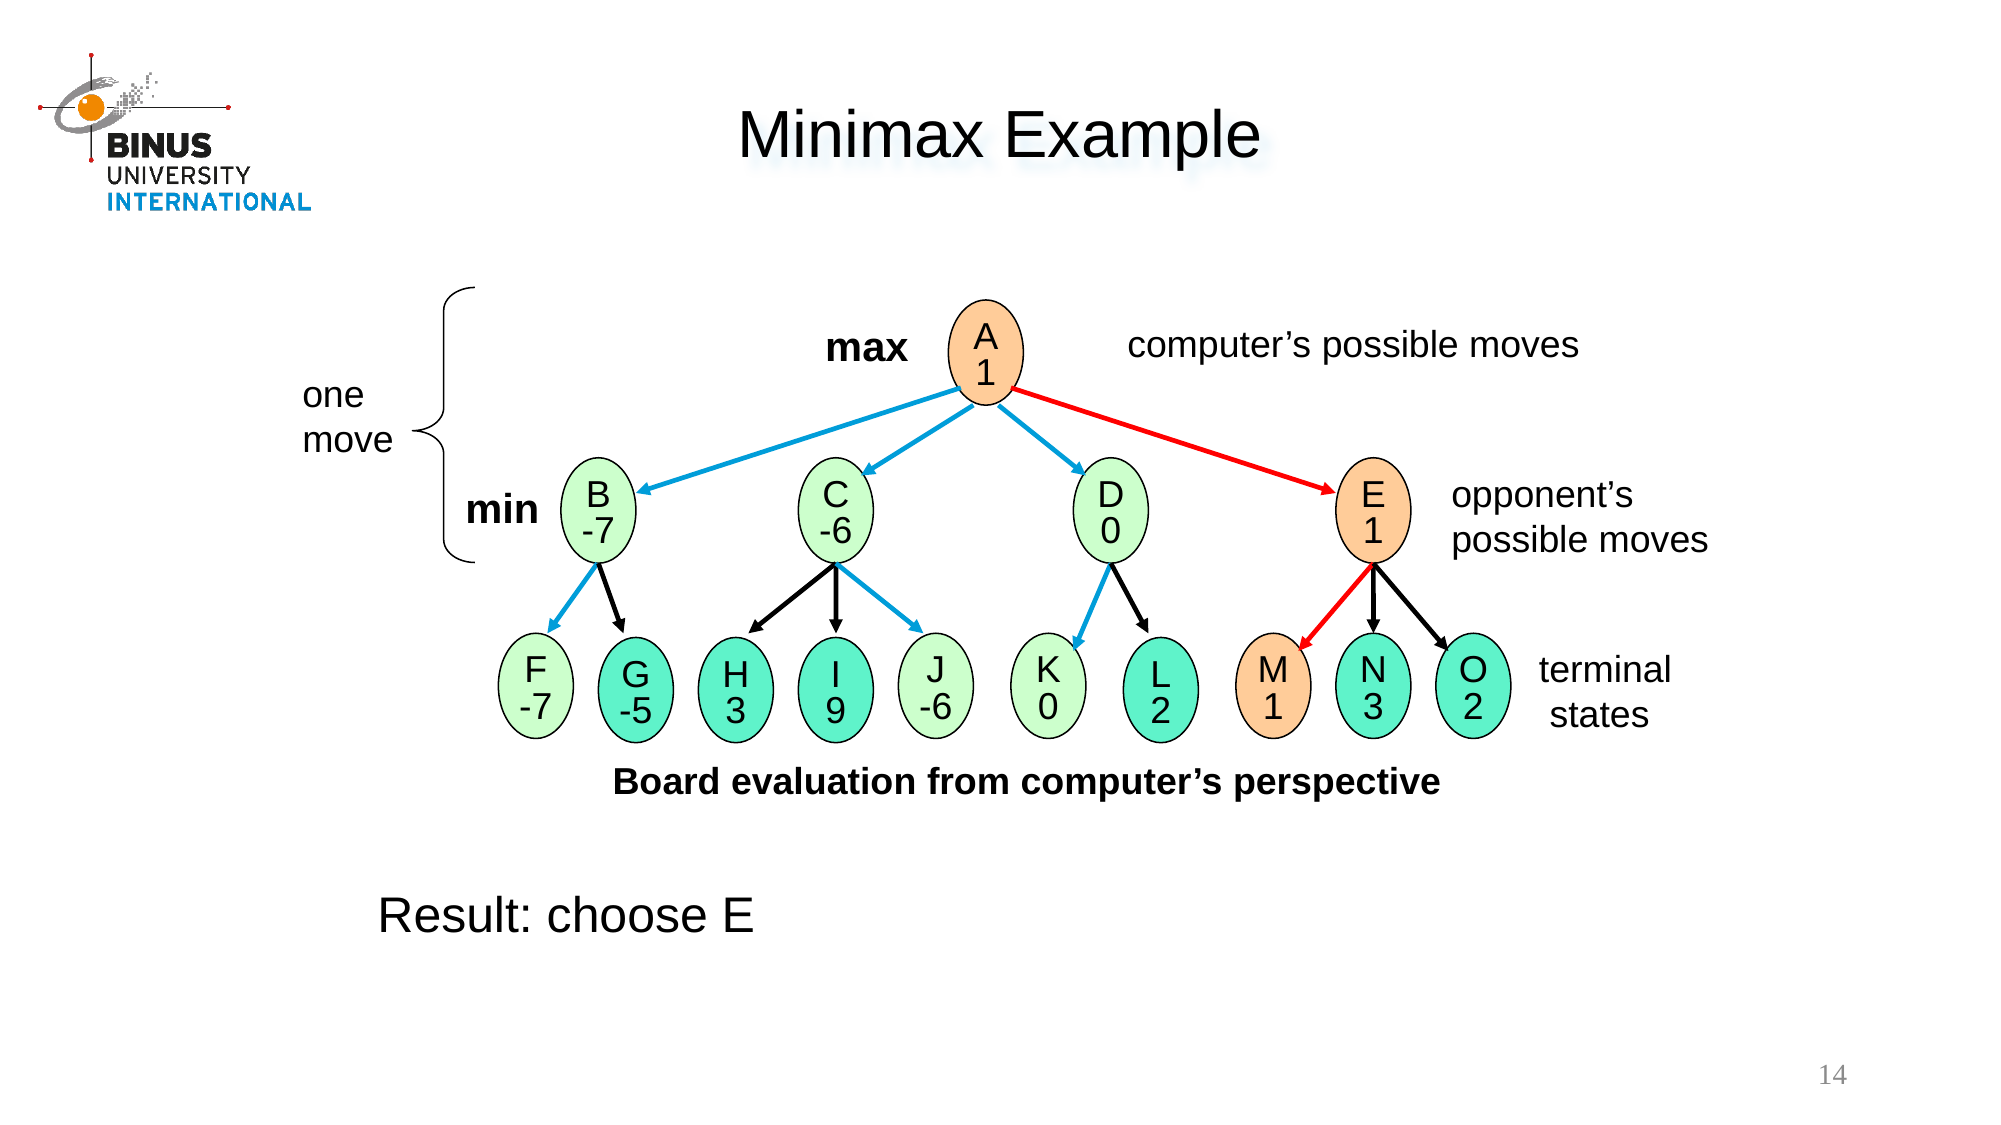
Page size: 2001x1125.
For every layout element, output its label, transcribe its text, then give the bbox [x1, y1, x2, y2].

slide_number 14 [1412, 1042, 1863, 1103]
picture [0, 0, 348, 269]
text_box Result: choose E [362, 874, 771, 950]
text_box Minimax Example [350, 62, 1650, 200]
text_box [449, 299, 1725, 811]
text_box one move [287, 362, 413, 468]
text_box [412, 287, 475, 553]
